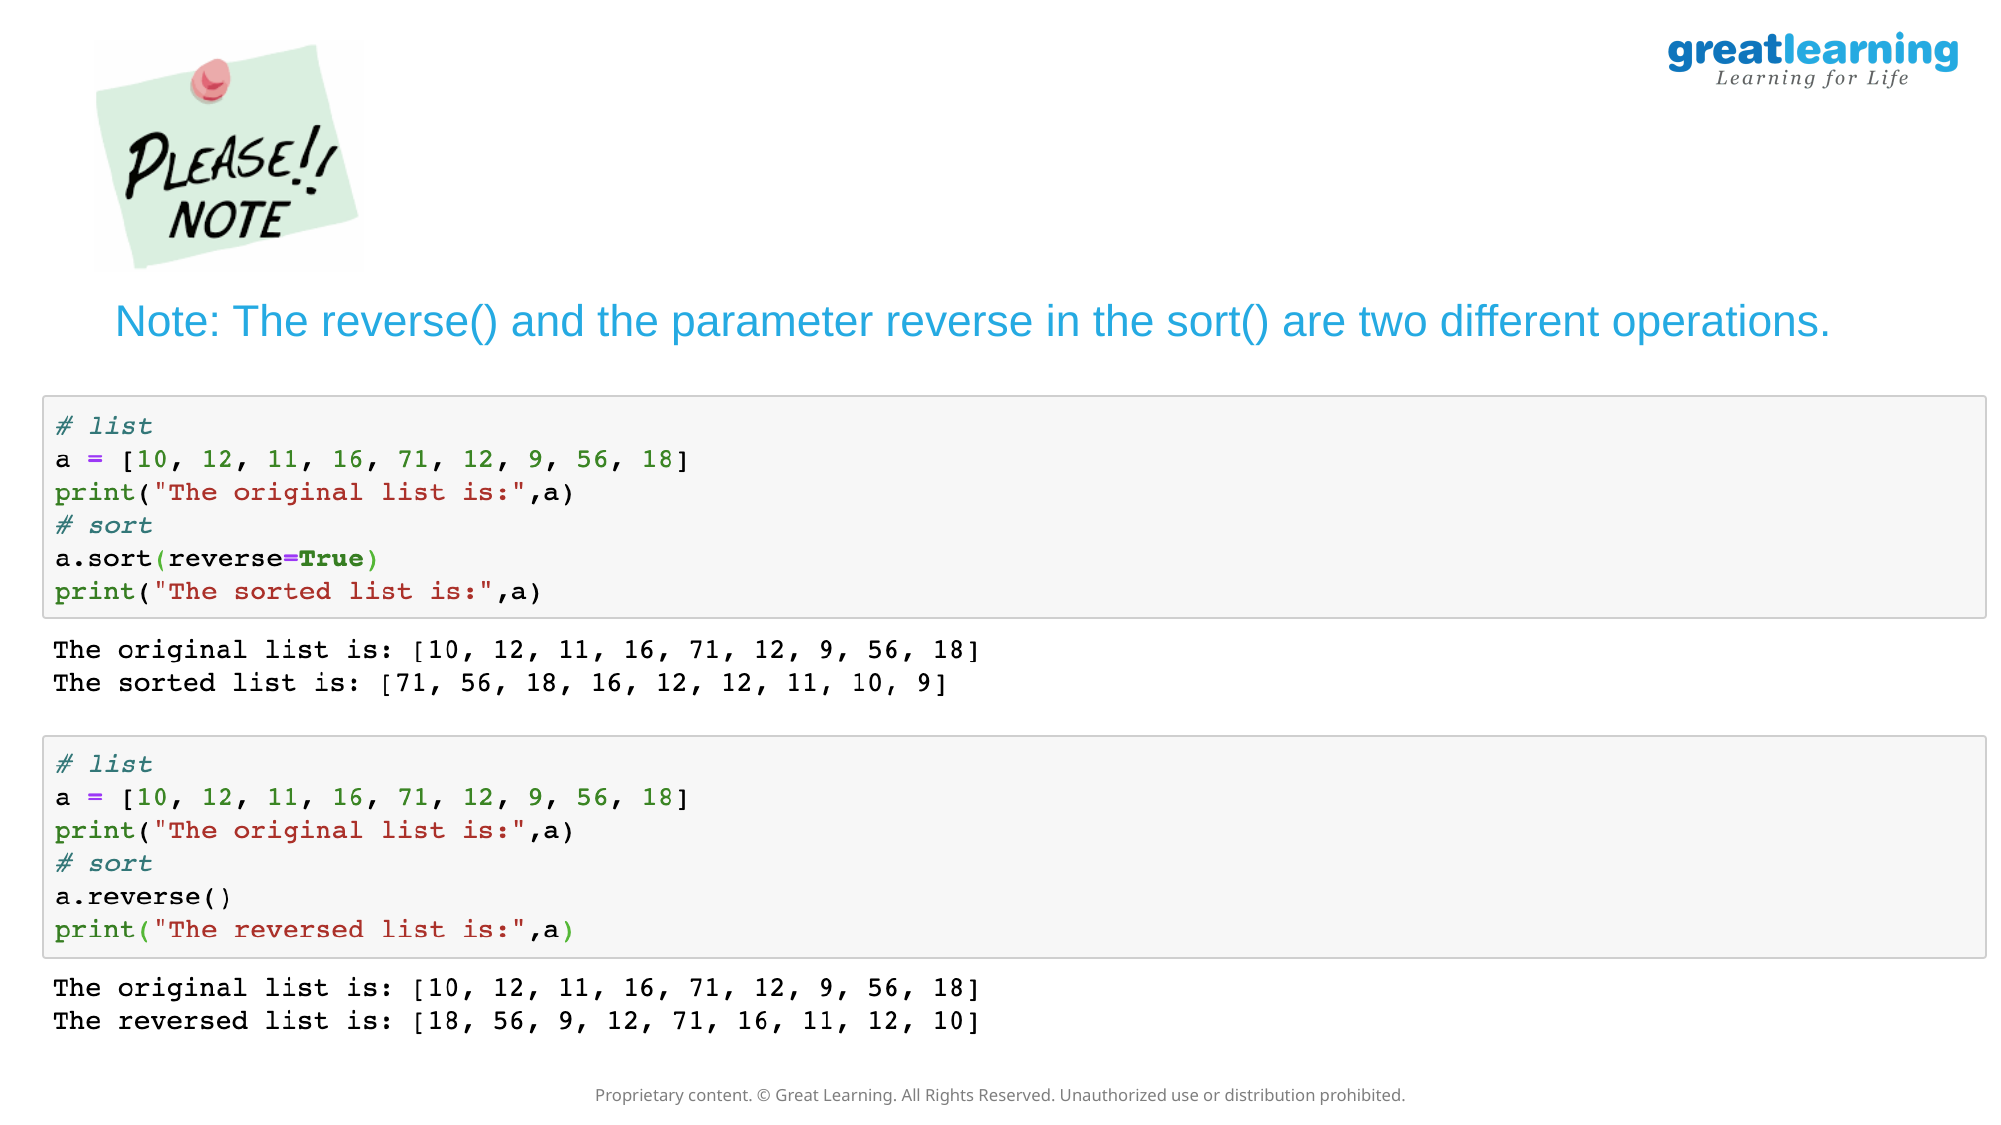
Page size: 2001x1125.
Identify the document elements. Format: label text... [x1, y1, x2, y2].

text_box Note: The reverse() and the parameter reverse in the sort() are two different operations. [94, 271, 1896, 387]
picture [94, 40, 364, 273]
picture [1668, 31, 1958, 89]
picture [36, 387, 2000, 1040]
